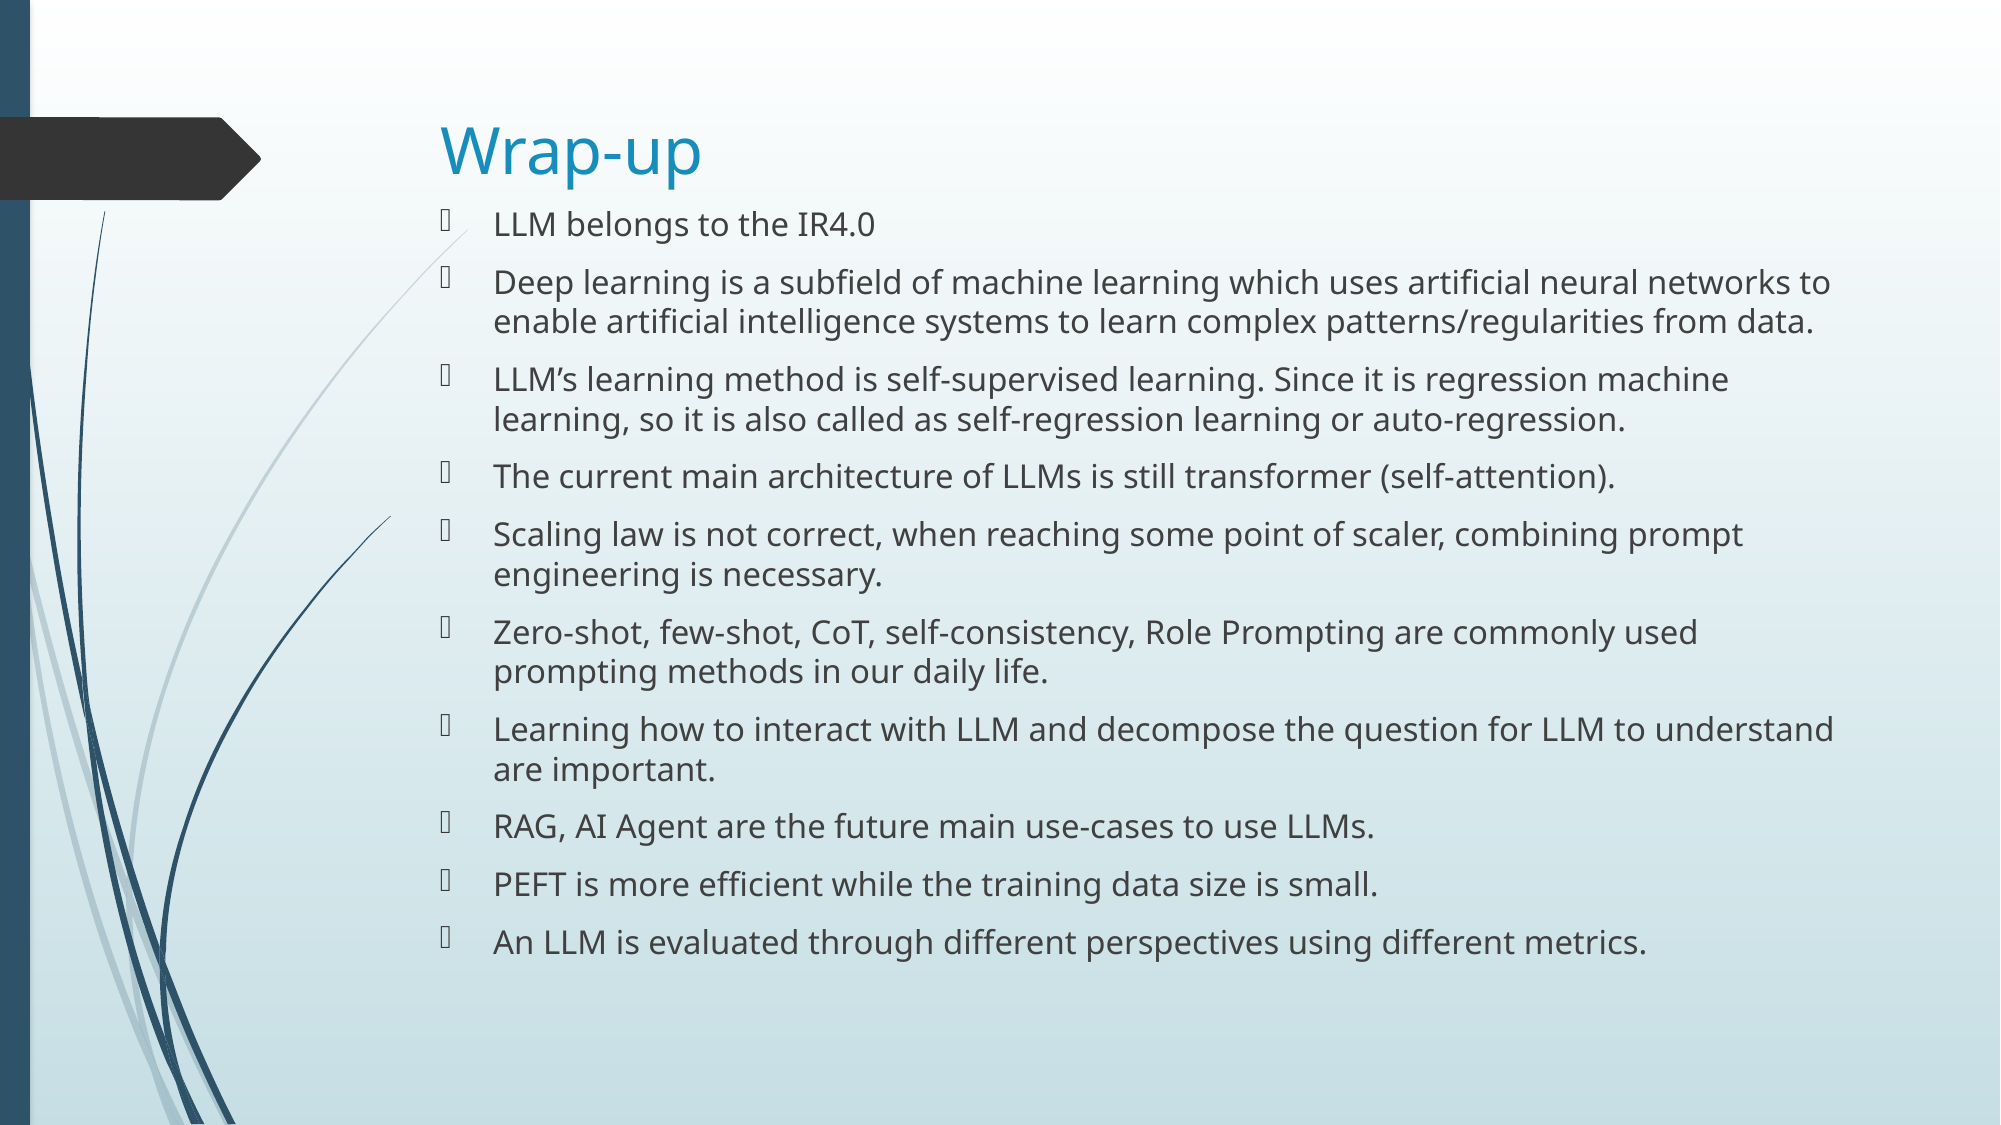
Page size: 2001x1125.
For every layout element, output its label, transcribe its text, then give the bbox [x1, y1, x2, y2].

list LLM belongs to the IR4.0 Deep learning is a subfield of machine learning which uses artificial neural networks to enable artificial intelligence systems to learn complex patterns/regularities from data. LLM’s learning method is self-supervised learning. Since it is regression machine learning, so it is also called as self-regression learning or auto-regression. The current main architecture of LLMs is still transformer (self-attention). Scaling law is not correct, when reaching some point of scaler, combining prompt engineering is necessary. Zero-shot, few-shot, CoT, self-consistency, Role Prompting are commonly used prompting methods in our daily life. Learning how to interact with LLM and decompose the question for LLM to understand are important. RAG, AI Agent are the future main use-cases to use LLMs. PEFT is more efficient while the training data size is small. An LLM is evaluated through different perspectives using different metrics. [424, 196, 1888, 970]
title Wrap-up [425, 102, 1888, 196]
